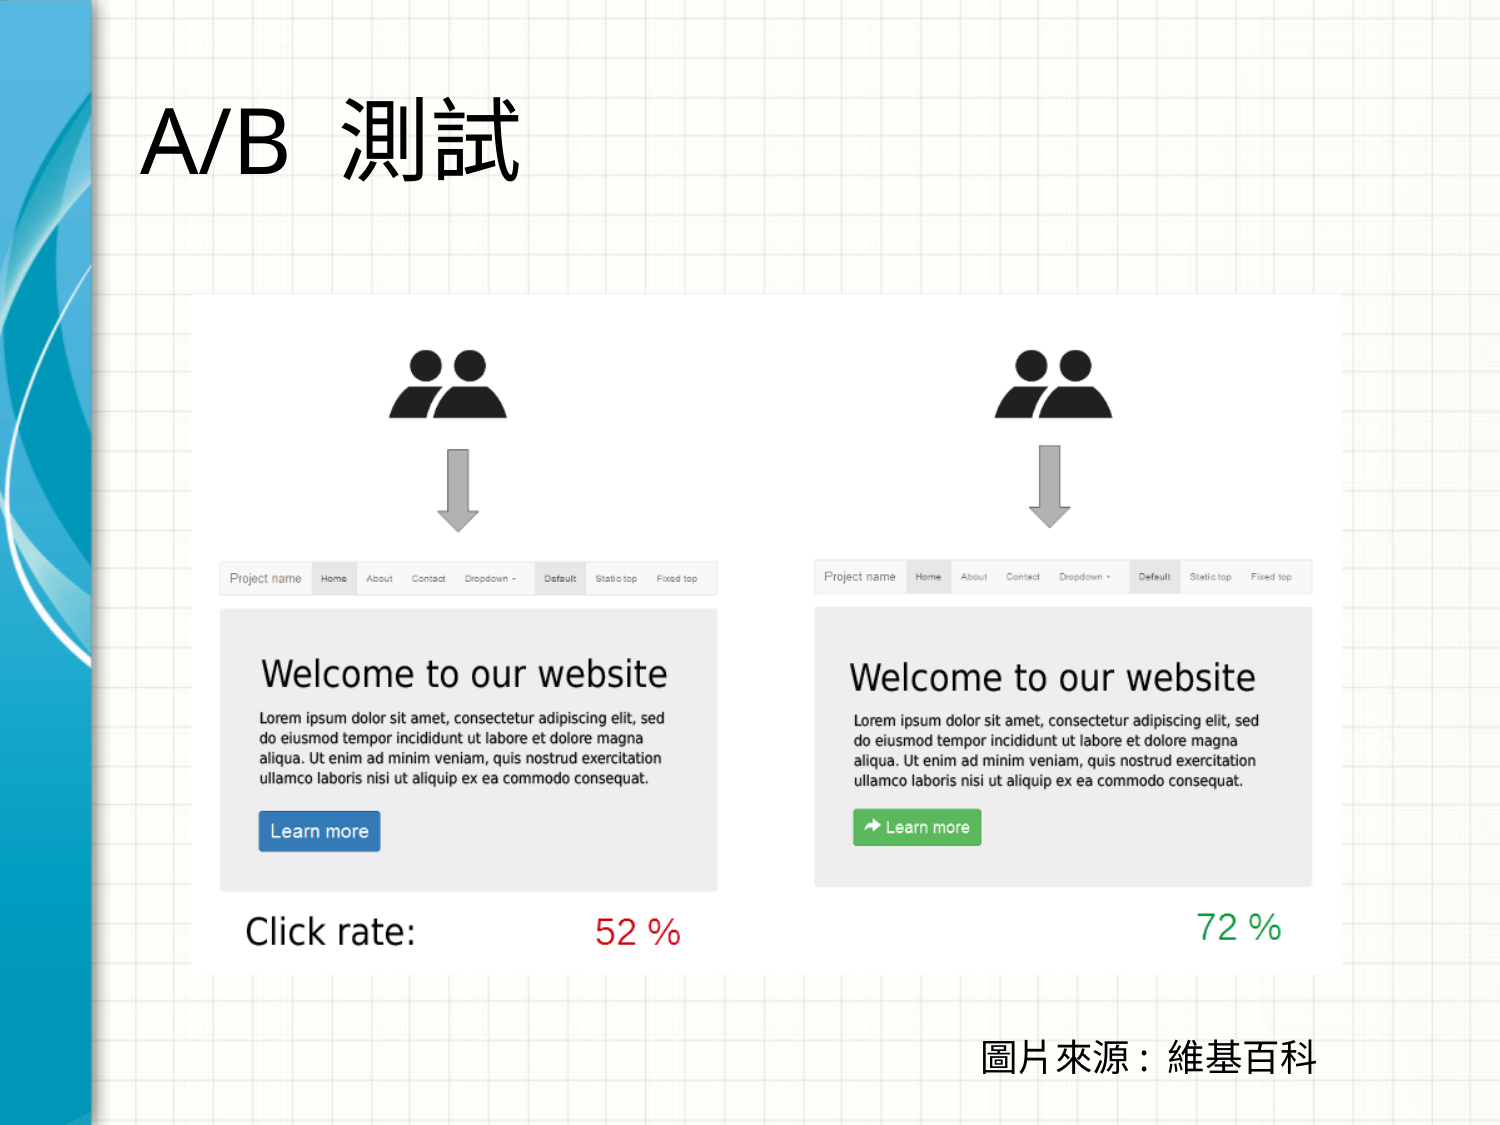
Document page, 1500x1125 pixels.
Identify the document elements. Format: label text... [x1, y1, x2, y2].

title A/B 測試 [125, 44, 1450, 232]
text_box 圖片來源: 維基百科 [965, 1026, 1333, 1086]
picture [0, 0, 1500, 1125]
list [192, 294, 1342, 975]
